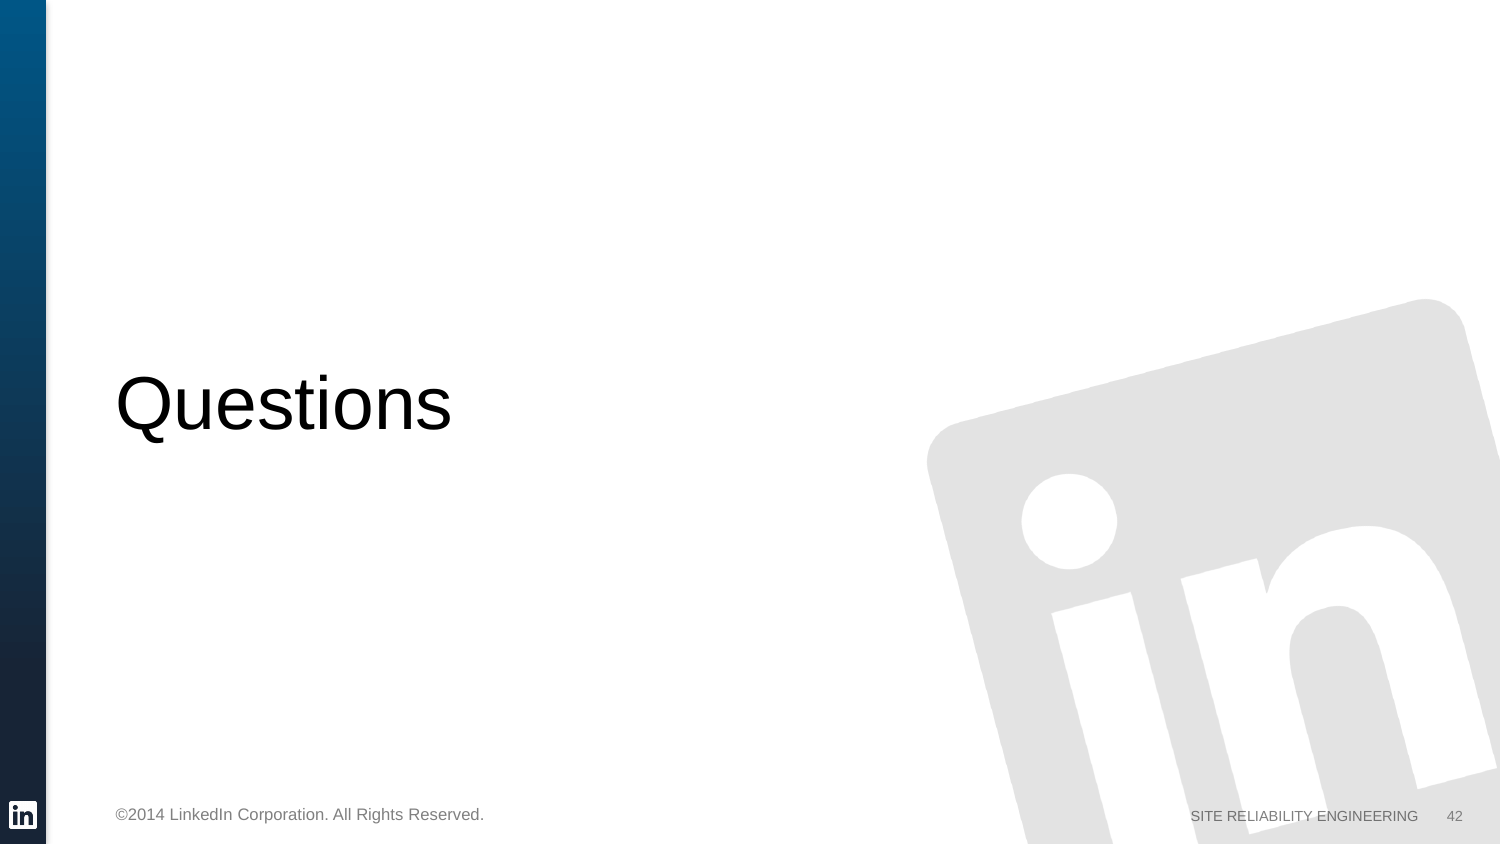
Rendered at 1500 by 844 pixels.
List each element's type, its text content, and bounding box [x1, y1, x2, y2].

picture [9, 801, 37, 829]
title Questions [115, 346, 1388, 515]
slide_number 42 [1112, 801, 1463, 830]
